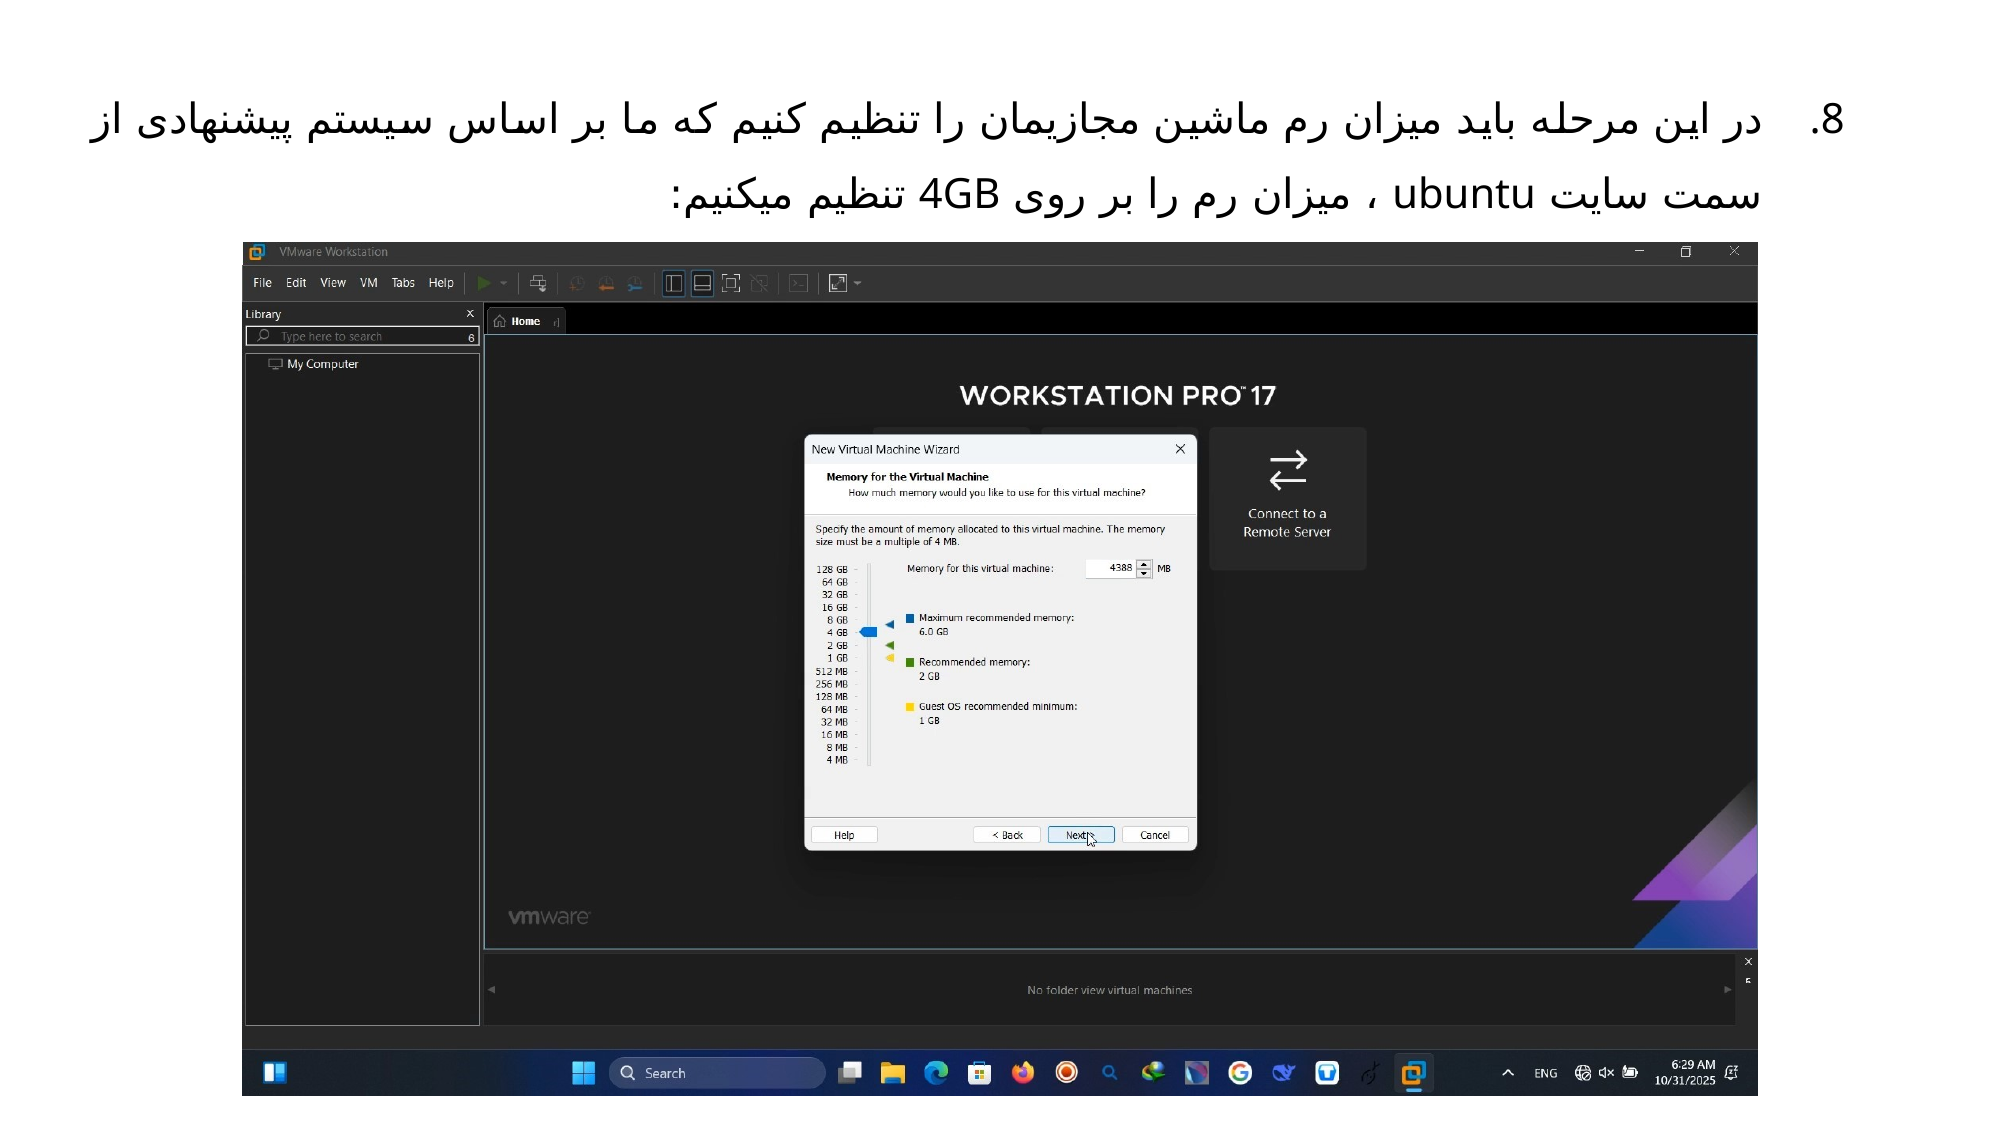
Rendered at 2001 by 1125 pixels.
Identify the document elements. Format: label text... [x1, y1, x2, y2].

list در این مرحله باید میزان رم ماشین مجازیمان را تنظیم کنیم که ما بر اساس سیستم پیشنھادی از سمت سایت ubuntu ، میزان رم را بر روی 4GB تنظیم میکنیم: [76, 59, 1863, 244]
picture [242, 242, 1758, 1096]
